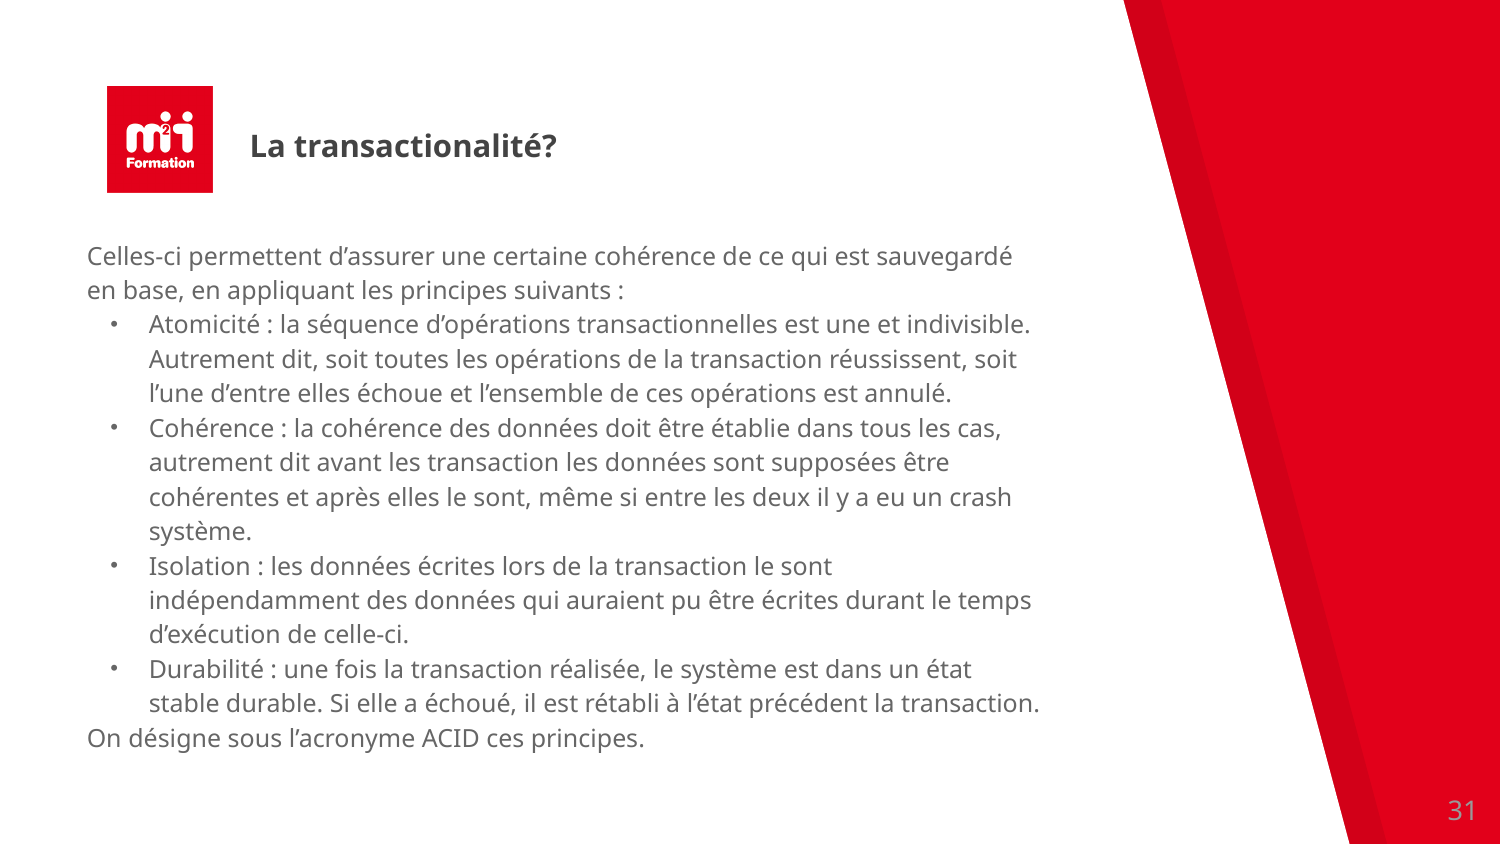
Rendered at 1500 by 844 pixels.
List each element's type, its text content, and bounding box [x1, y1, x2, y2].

slide_number ‹#› [1431, 551, 1494, 844]
text_box Celles-ci permettent d’assurer une certaine cohérence de ce qui est sauvegardé en base, en appliquant les principes suivants : Atomicité : la séquence d’opérations transactionnelles est une et indivisible. Autrement dit, soit toutes les opérations de la transaction réussissent, soit l’une d’entre elles échoue et l’ensemble de ces opérations est annulé. Cohérence : la cohérence des données doit être établie dans tous les cas, autrement dit avant les transaction les données sont supposées être cohérentes et après elles le sont, même si entre les deux il y a eu un crash système. Isolation : les données écrites lors de la transaction le sont indépendamment des données qui auraient pu être écrites durant le temps d’exécution de celle-ci. Durabilité : une fois la transaction réalisée, le système est dans un état stable durable. Si elle a échoué, il est rétabli à l’état précédent la transaction. On désigne sous l’acronyme ACID ces principes. [71, 220, 1065, 768]
title La transactionalité? [234, 111, 1170, 179]
picture [106, 86, 214, 193]
